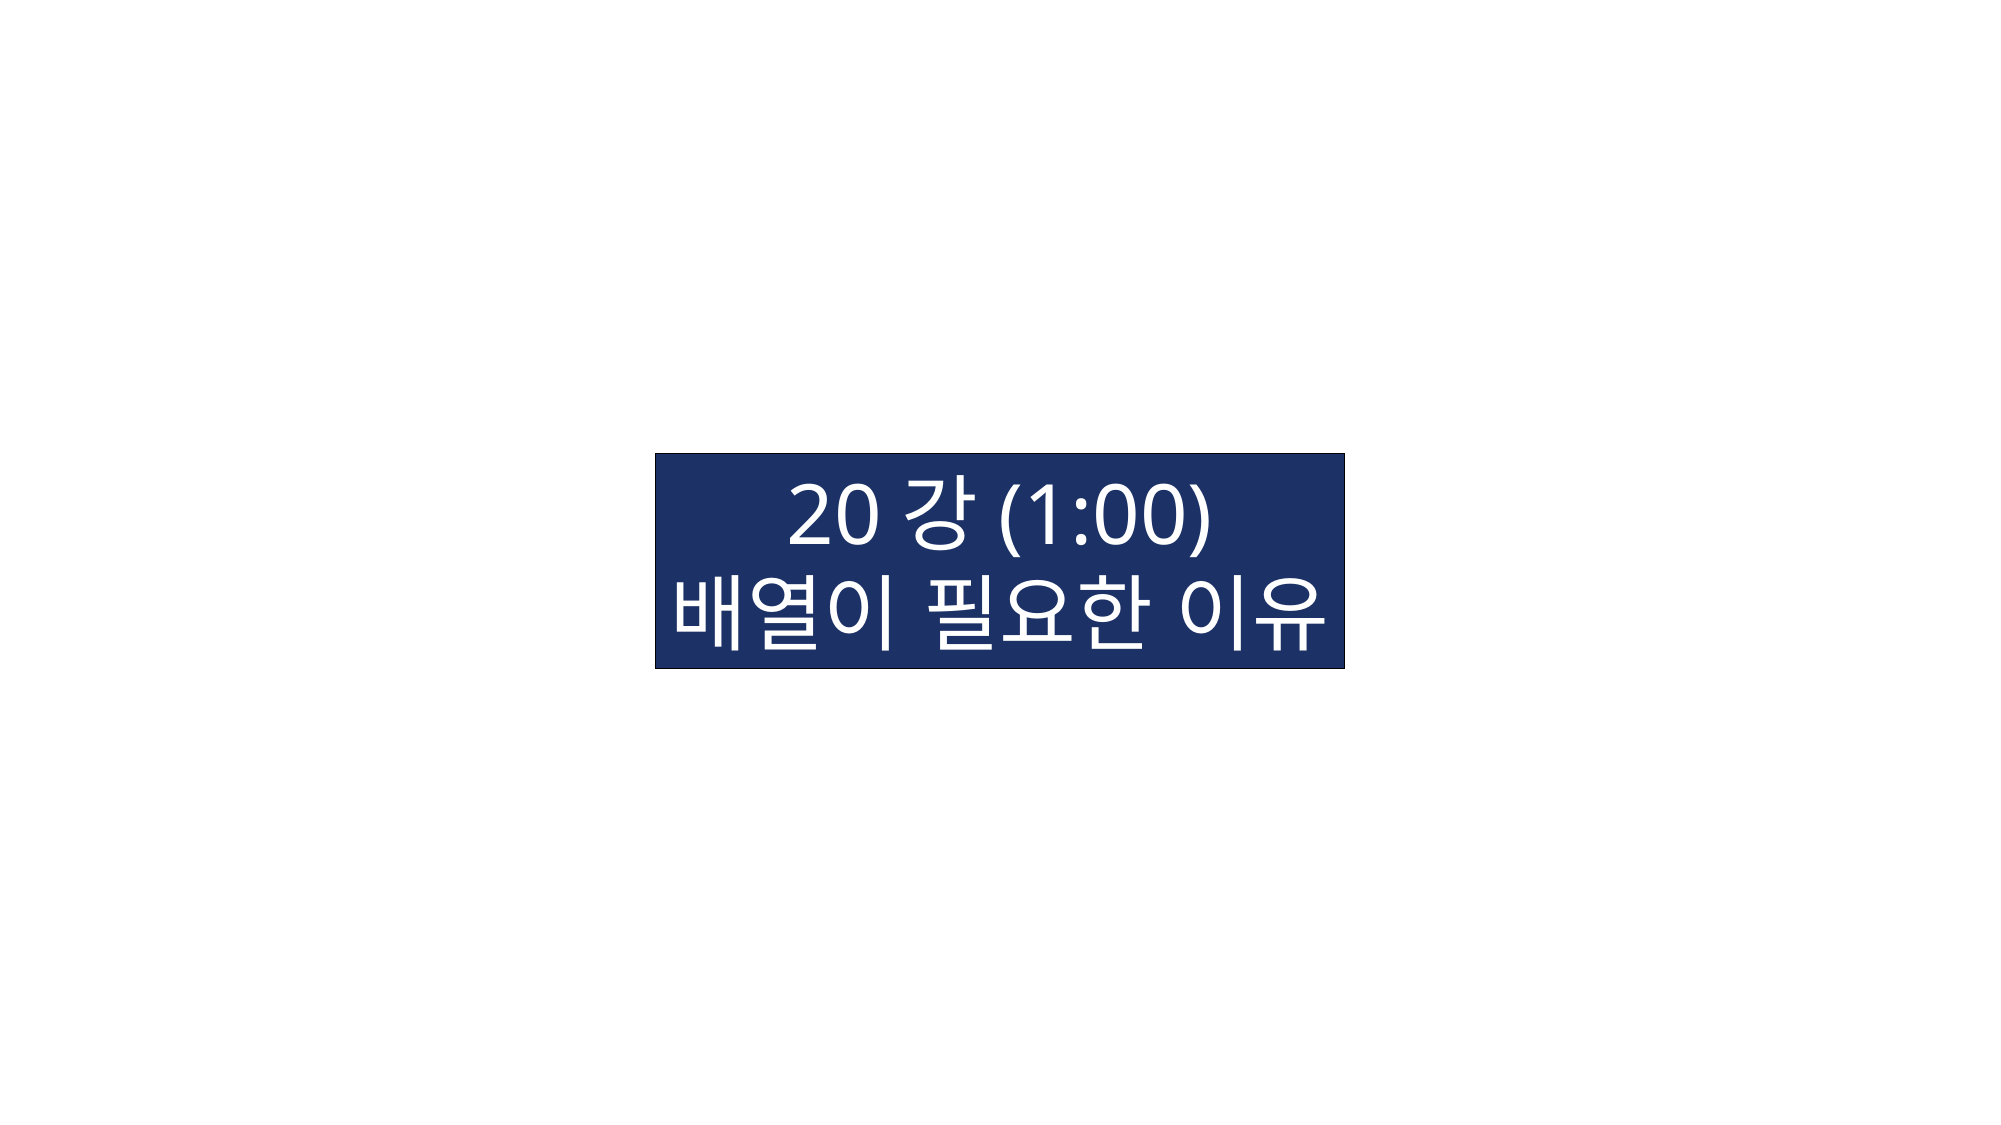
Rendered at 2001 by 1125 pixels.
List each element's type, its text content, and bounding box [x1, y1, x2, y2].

text_box 20강(1:00) 배열이 필요한 이유 [655, 453, 1345, 669]
